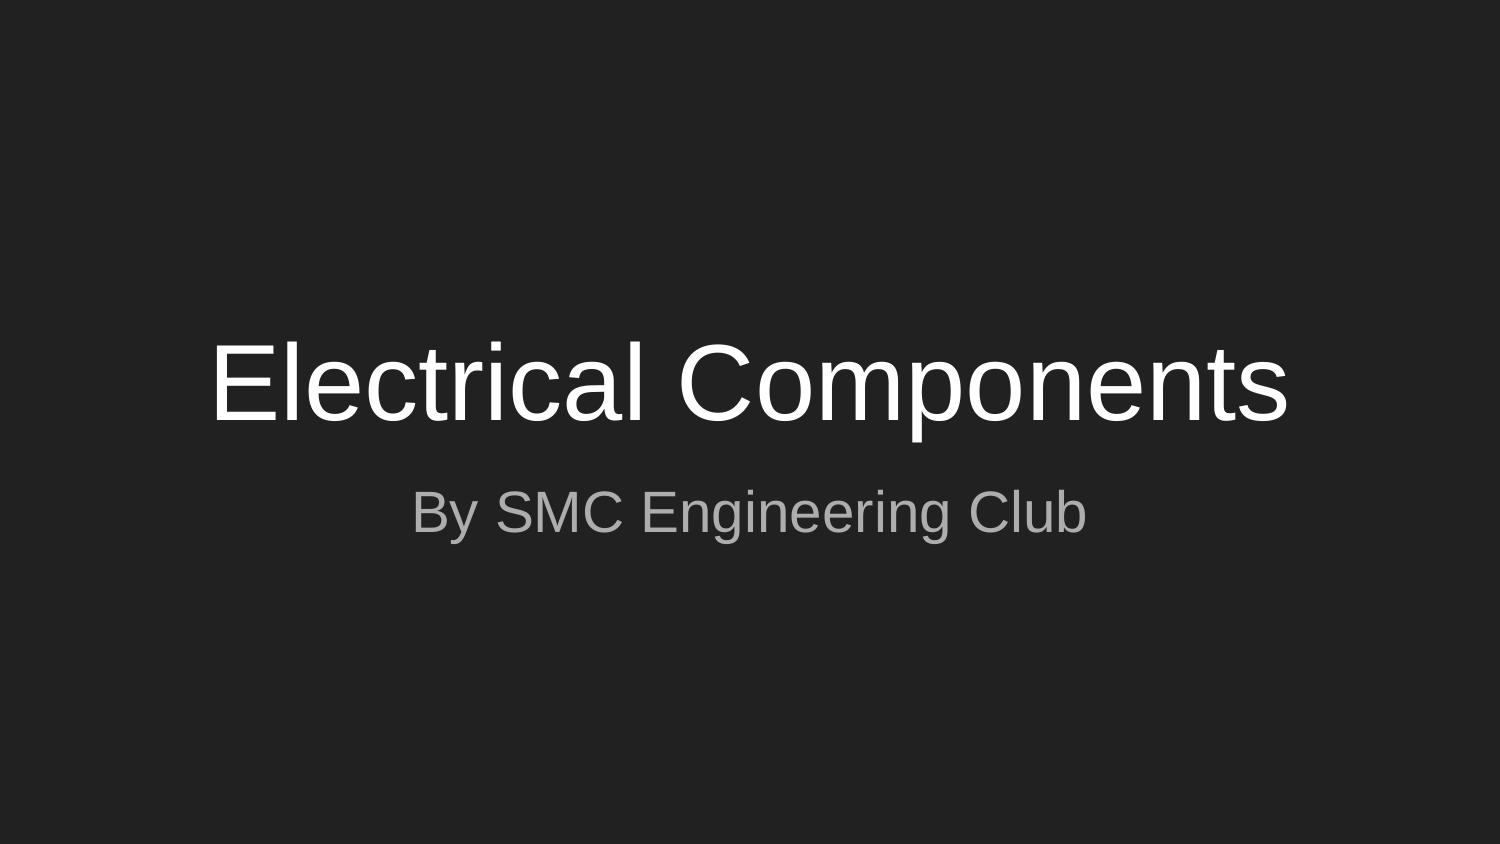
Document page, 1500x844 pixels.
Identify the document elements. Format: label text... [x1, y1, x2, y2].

subtitle By SMC Engineering Club [51, 464, 1449, 595]
title Electrical Components [51, 122, 1449, 459]
